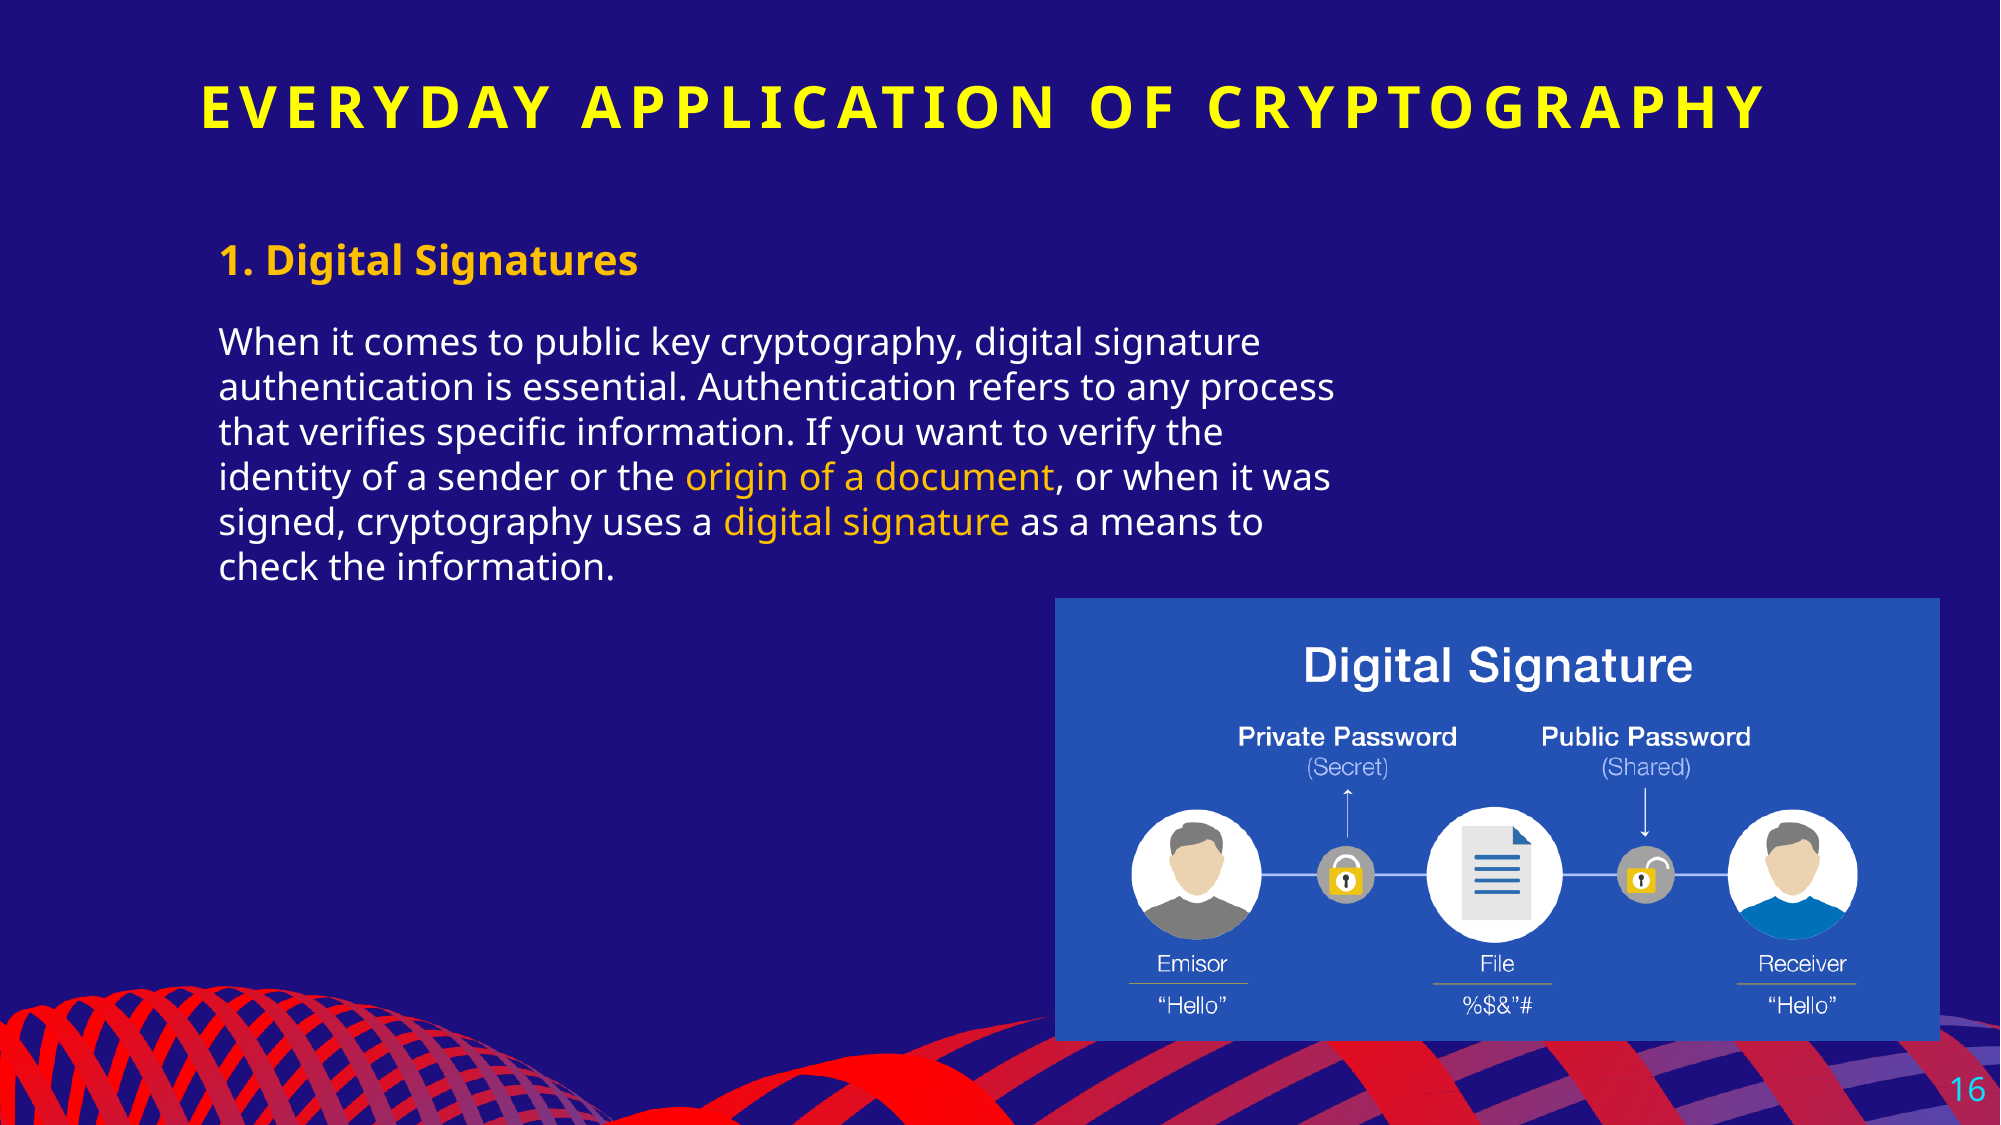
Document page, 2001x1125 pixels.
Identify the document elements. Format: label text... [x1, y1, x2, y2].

text_box 1. Digital Signatures [203, 226, 946, 292]
text_box When it comes to public key cryptography, digital signature authentication is essential. Authentication refers to any process that verifies specific information. If you want to verify the identity of a sender or the origin of a document, or when it was signed, cryptography uses a digital signature as a means to check the information. [203, 310, 1366, 596]
picture [0, 0, 2000, 1125]
slide_number 16 [1911, 1043, 2000, 1125]
title Everyday Application of Cryptography [184, 71, 1799, 154]
